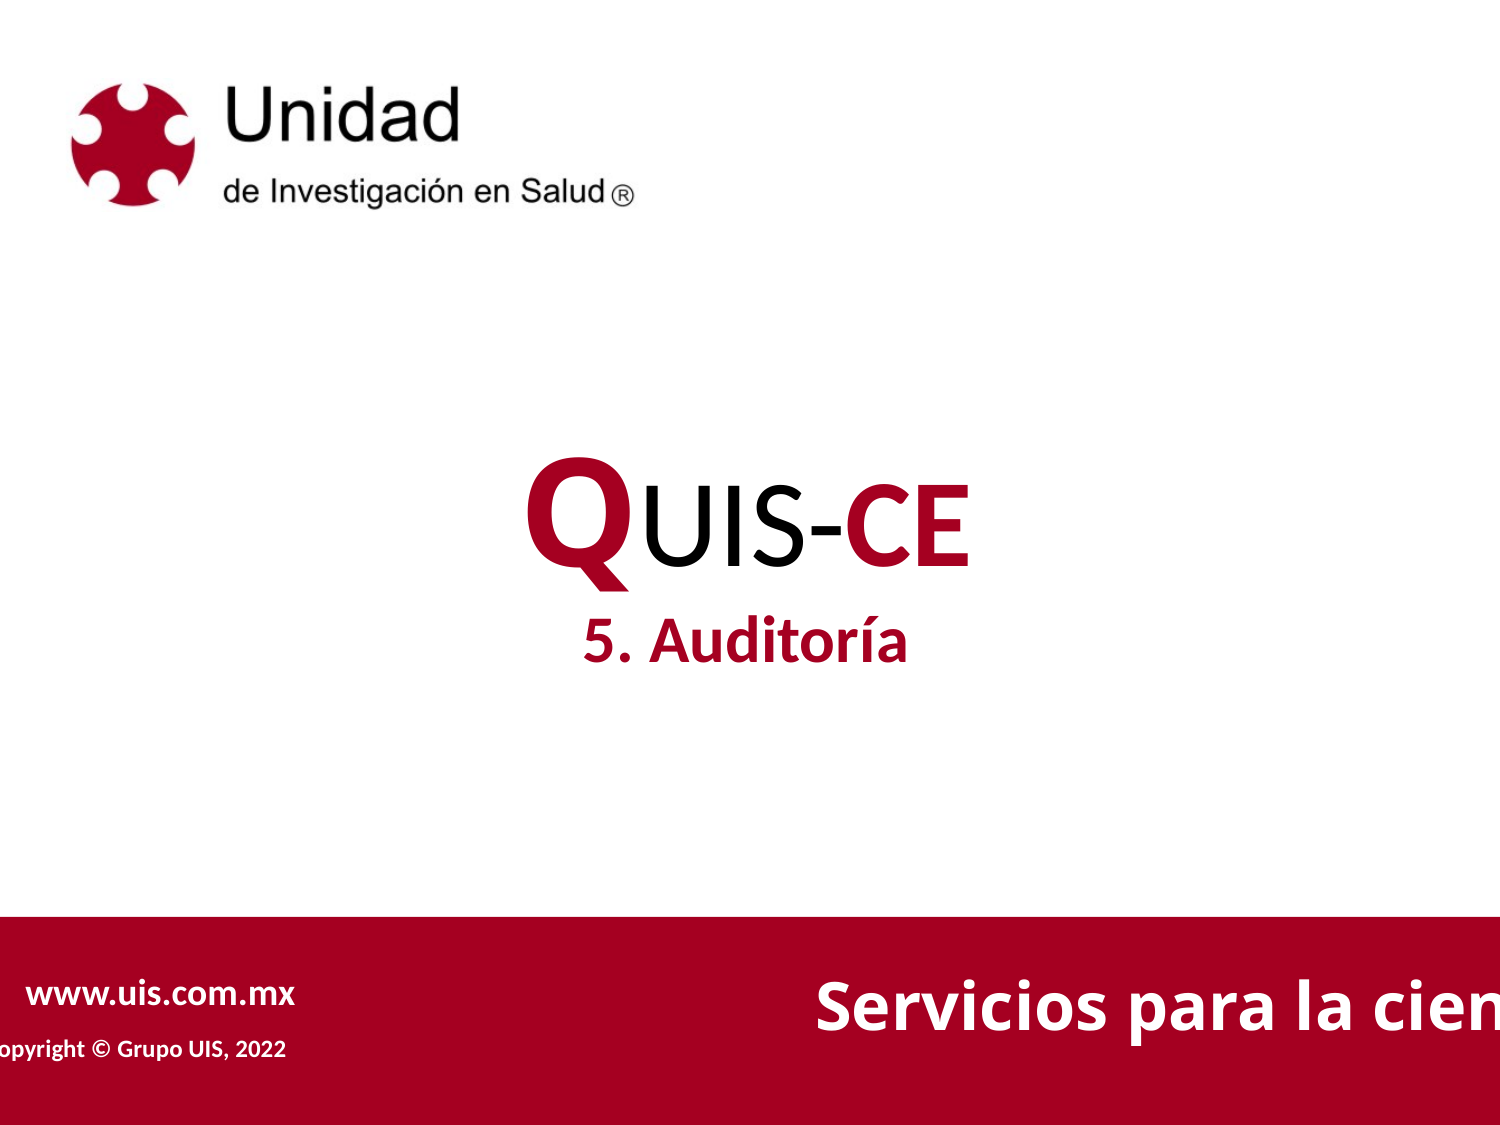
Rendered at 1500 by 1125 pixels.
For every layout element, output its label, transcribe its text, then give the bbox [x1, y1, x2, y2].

text_box Copyright © Grupo UIS, 2022 [0, 1025, 415, 1070]
text_box www.uis.com.mx [10, 960, 423, 1021]
text_box [0, 916, 1500, 1125]
text_box Servicios para la ciencia® [800, 956, 1500, 1052]
text_box QUIS-CE 5. Auditoría [504, 408, 988, 684]
picture [64, 77, 640, 213]
